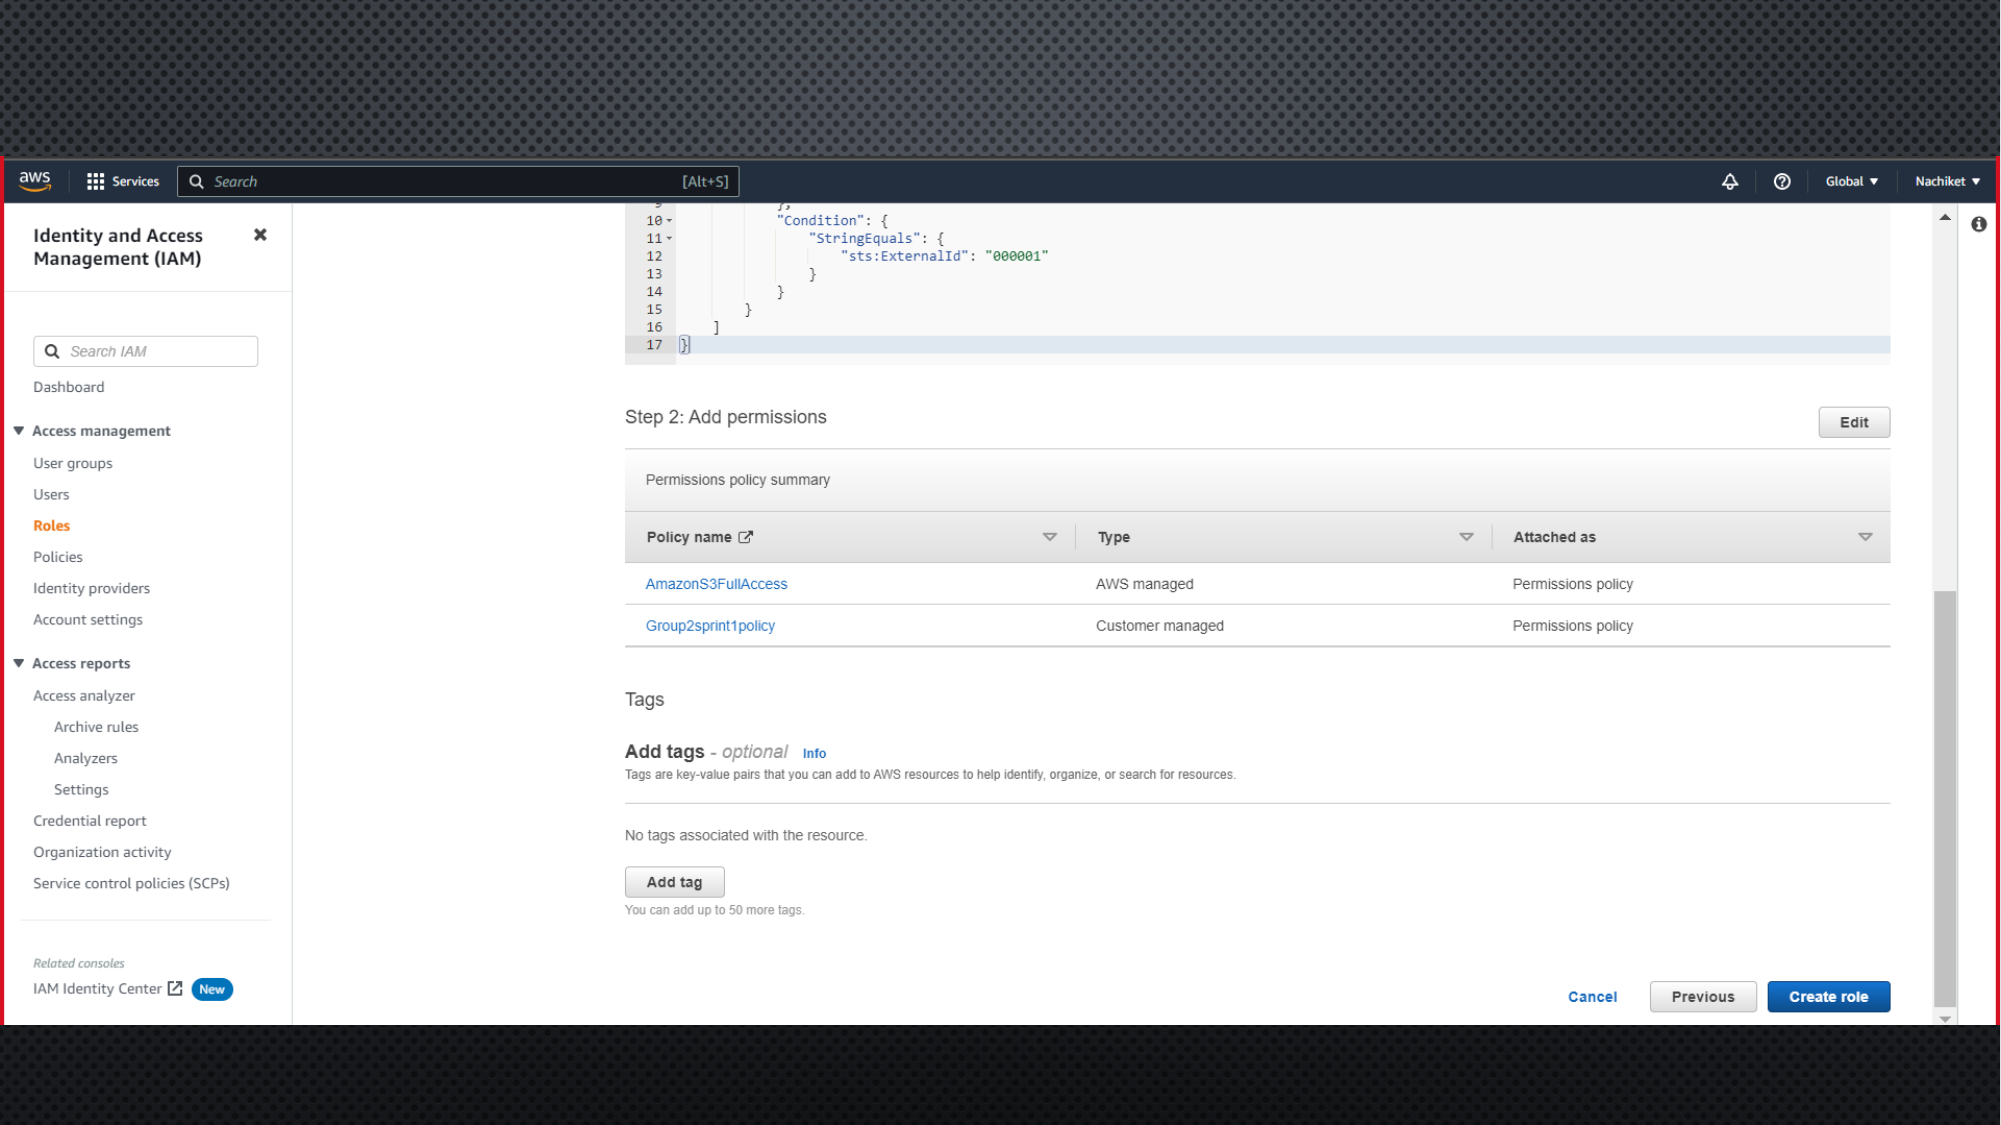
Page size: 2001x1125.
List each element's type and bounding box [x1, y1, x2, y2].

picture [0, 156, 2000, 1025]
